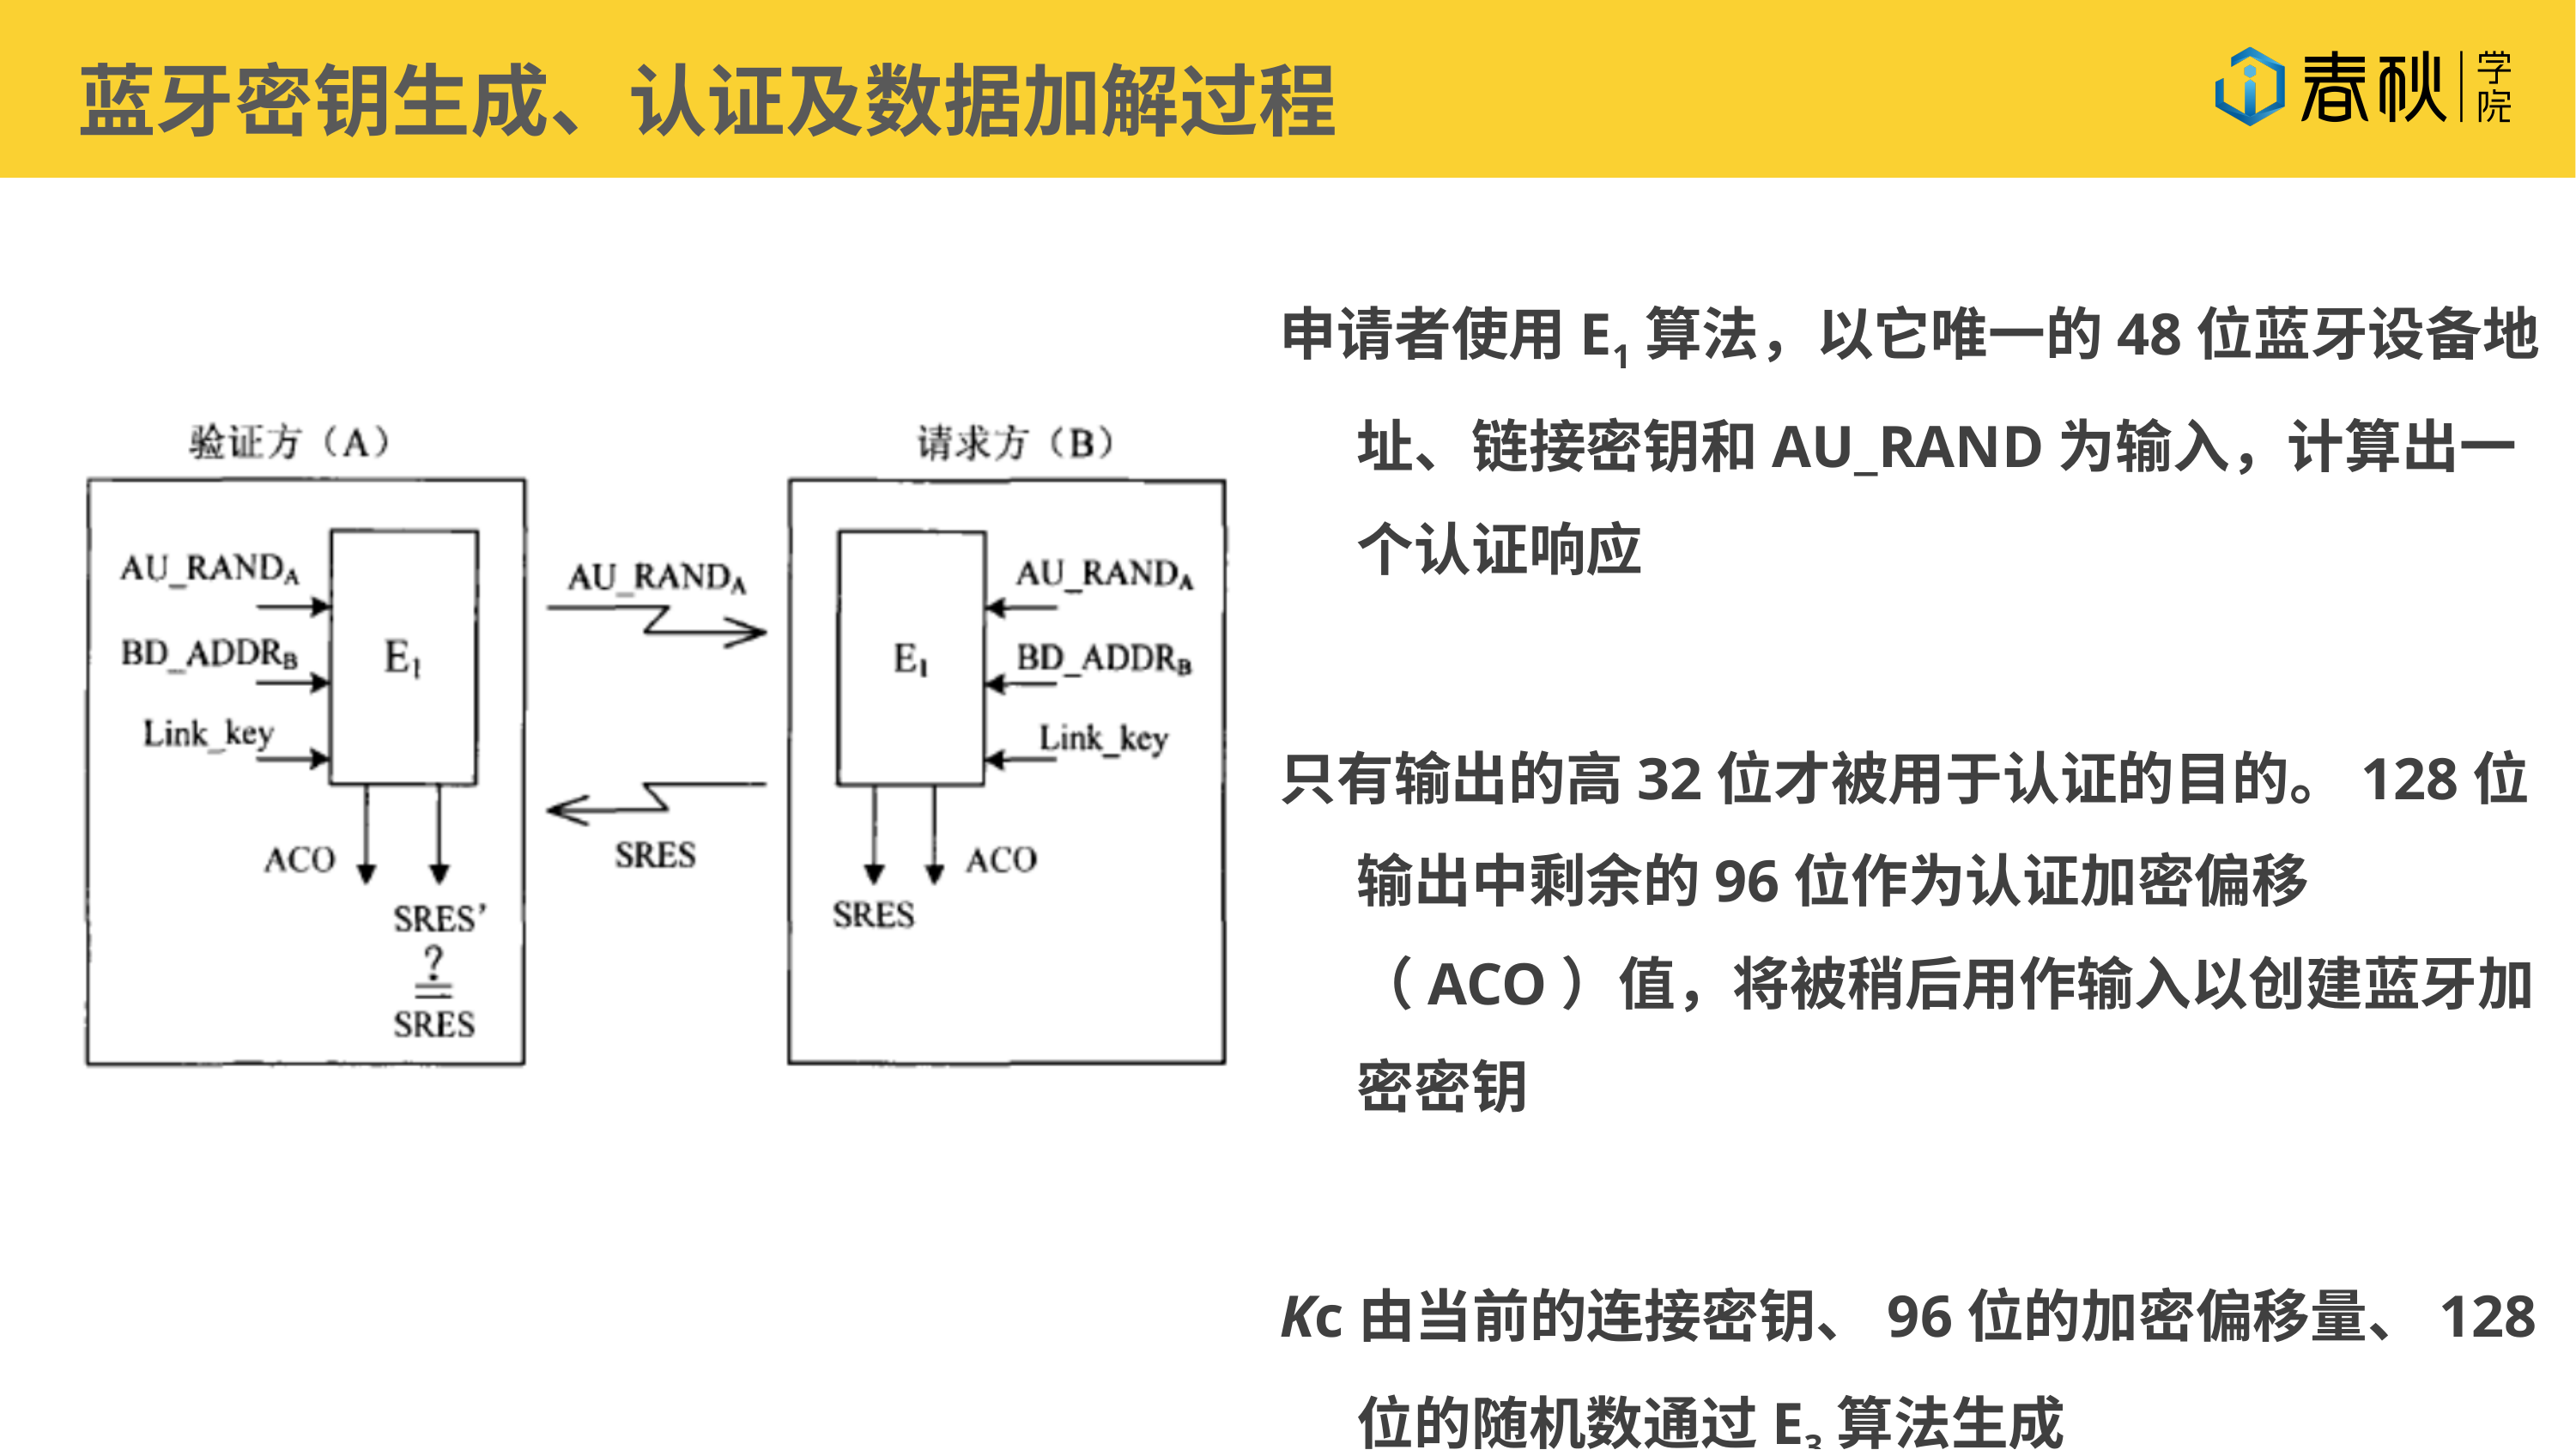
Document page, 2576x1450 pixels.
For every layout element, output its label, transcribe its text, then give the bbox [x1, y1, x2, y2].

picture [67, 410, 1241, 1080]
list 申请者使用E1算法，以它唯一的48位蓝牙设备地址、链接密钥和AU_RAND为输入，计算出一个认证响应 只有输出的高32位才被用于认证的目的。128位输出中剩余的96位作为认证加密偏移（ACO）值，将被稍后用作输入以创建蓝牙加密密钥 Kc由当前的连接密钥、96位的加密偏移量、128位的随机数通过E3算法生成 [1267, 252, 2555, 1318]
list 蓝牙密钥生成、认证及数据加解过程 [64, 45, 1470, 137]
picture [0, 0, 2576, 263]
